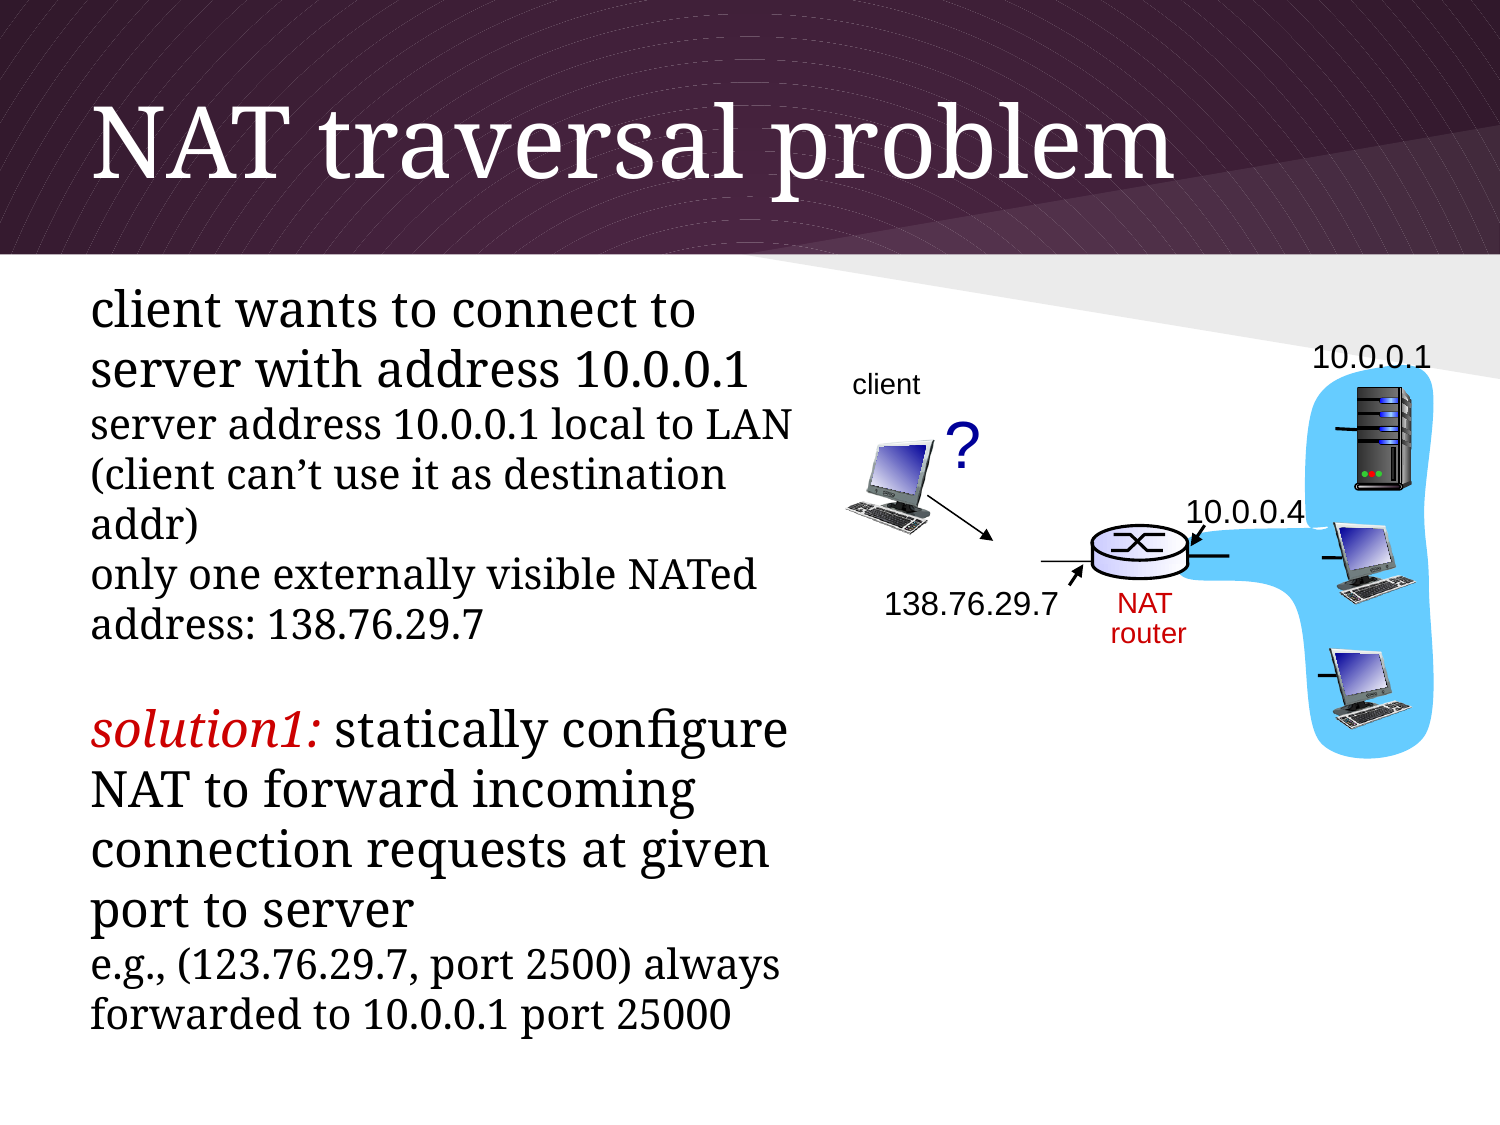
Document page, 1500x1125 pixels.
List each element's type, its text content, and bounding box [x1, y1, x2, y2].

text_box 10.0.0.4 [1170, 483, 1321, 538]
text_box [1071, 564, 1084, 579]
text_box ? [930, 394, 997, 490]
text_box client [837, 357, 936, 408]
text_box NAT router [1095, 582, 1203, 657]
title NAT traversal problem [75, 45, 1425, 233]
text_box [1193, 529, 1433, 759]
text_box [1354, 387, 1412, 491]
text_box [1193, 525, 1205, 545]
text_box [1091, 525, 1189, 579]
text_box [823, 434, 937, 542]
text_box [1325, 643, 1432, 737]
text_box [1304, 383, 1434, 528]
text_box 10.0.0.1 [1297, 327, 1448, 383]
list client wants to connect to server with address 10.0.0.1 server address 10.0.0.1 local to LAN (client can’t use it as destination addr) only one externally visible NATed address: 138.76.29.7 solution1: statically configure NAT to forward incoming connection requests at given port to server e.g., (123.76.29.7, port 2500) always forwarded to 10.0.0.1 port 25000 [75, 262, 821, 1078]
text_box 138.76.29.7 [869, 574, 1075, 630]
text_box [1329, 518, 1436, 611]
text_box [940, 503, 994, 541]
